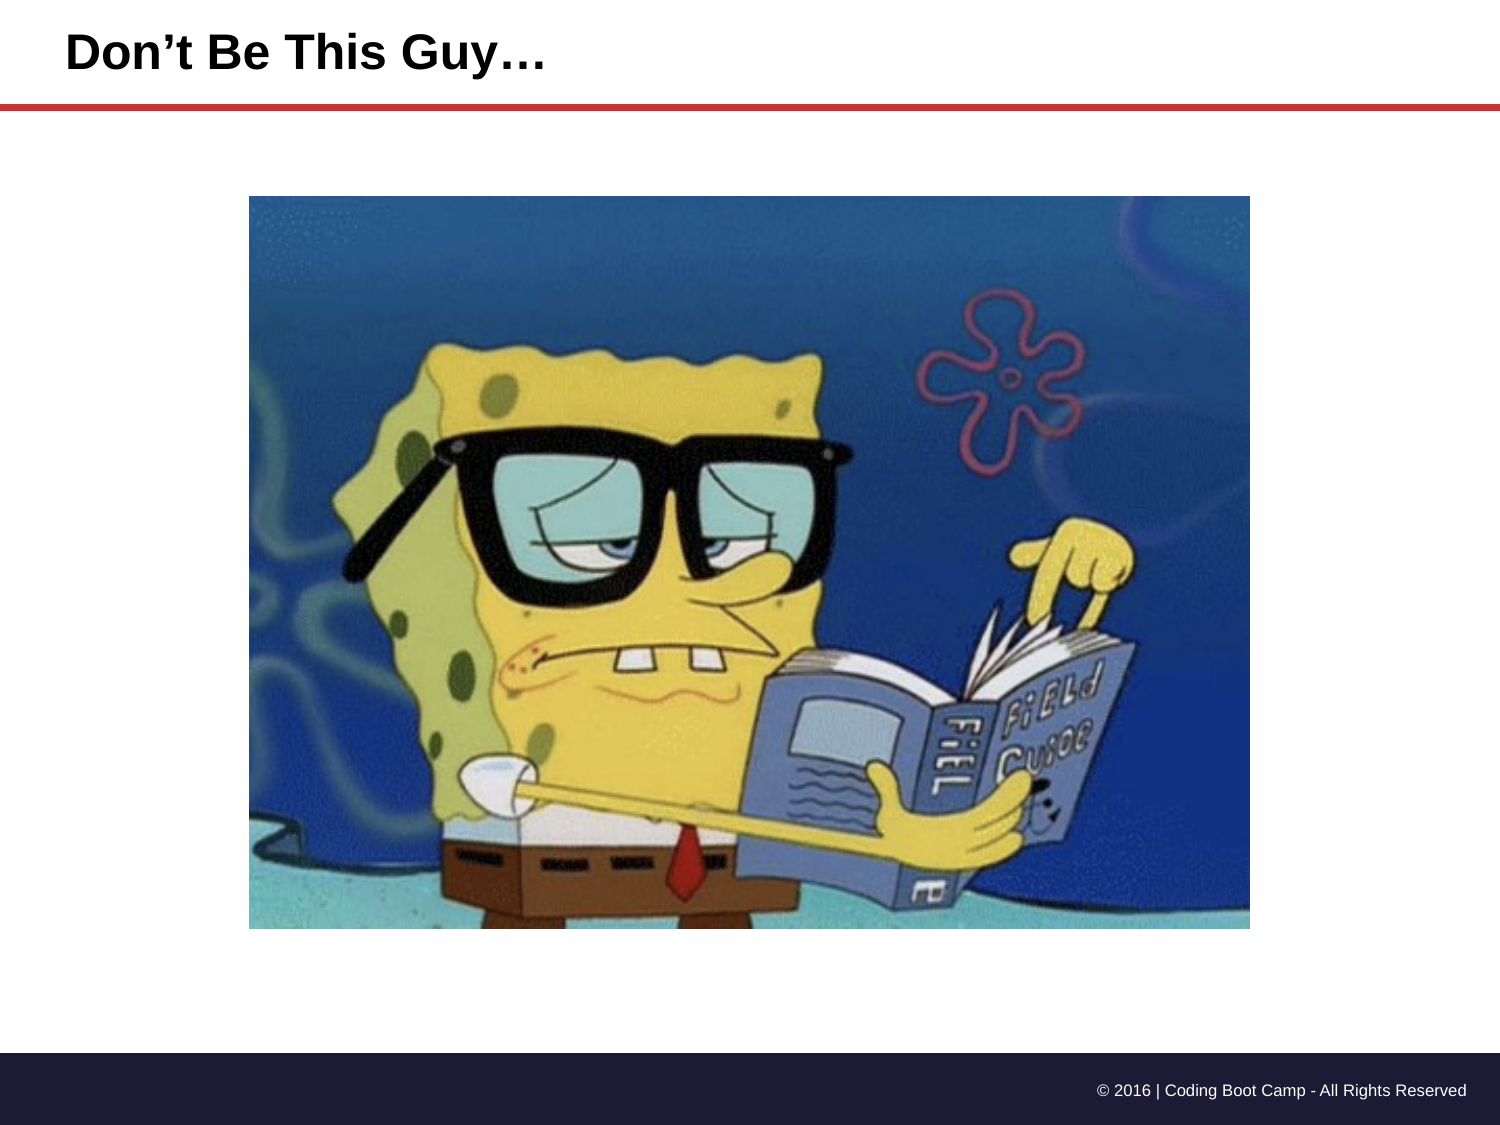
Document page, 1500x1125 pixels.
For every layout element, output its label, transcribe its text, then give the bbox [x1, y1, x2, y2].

title Don’t Be This Guy… [50, 0, 948, 108]
picture [249, 196, 1250, 929]
